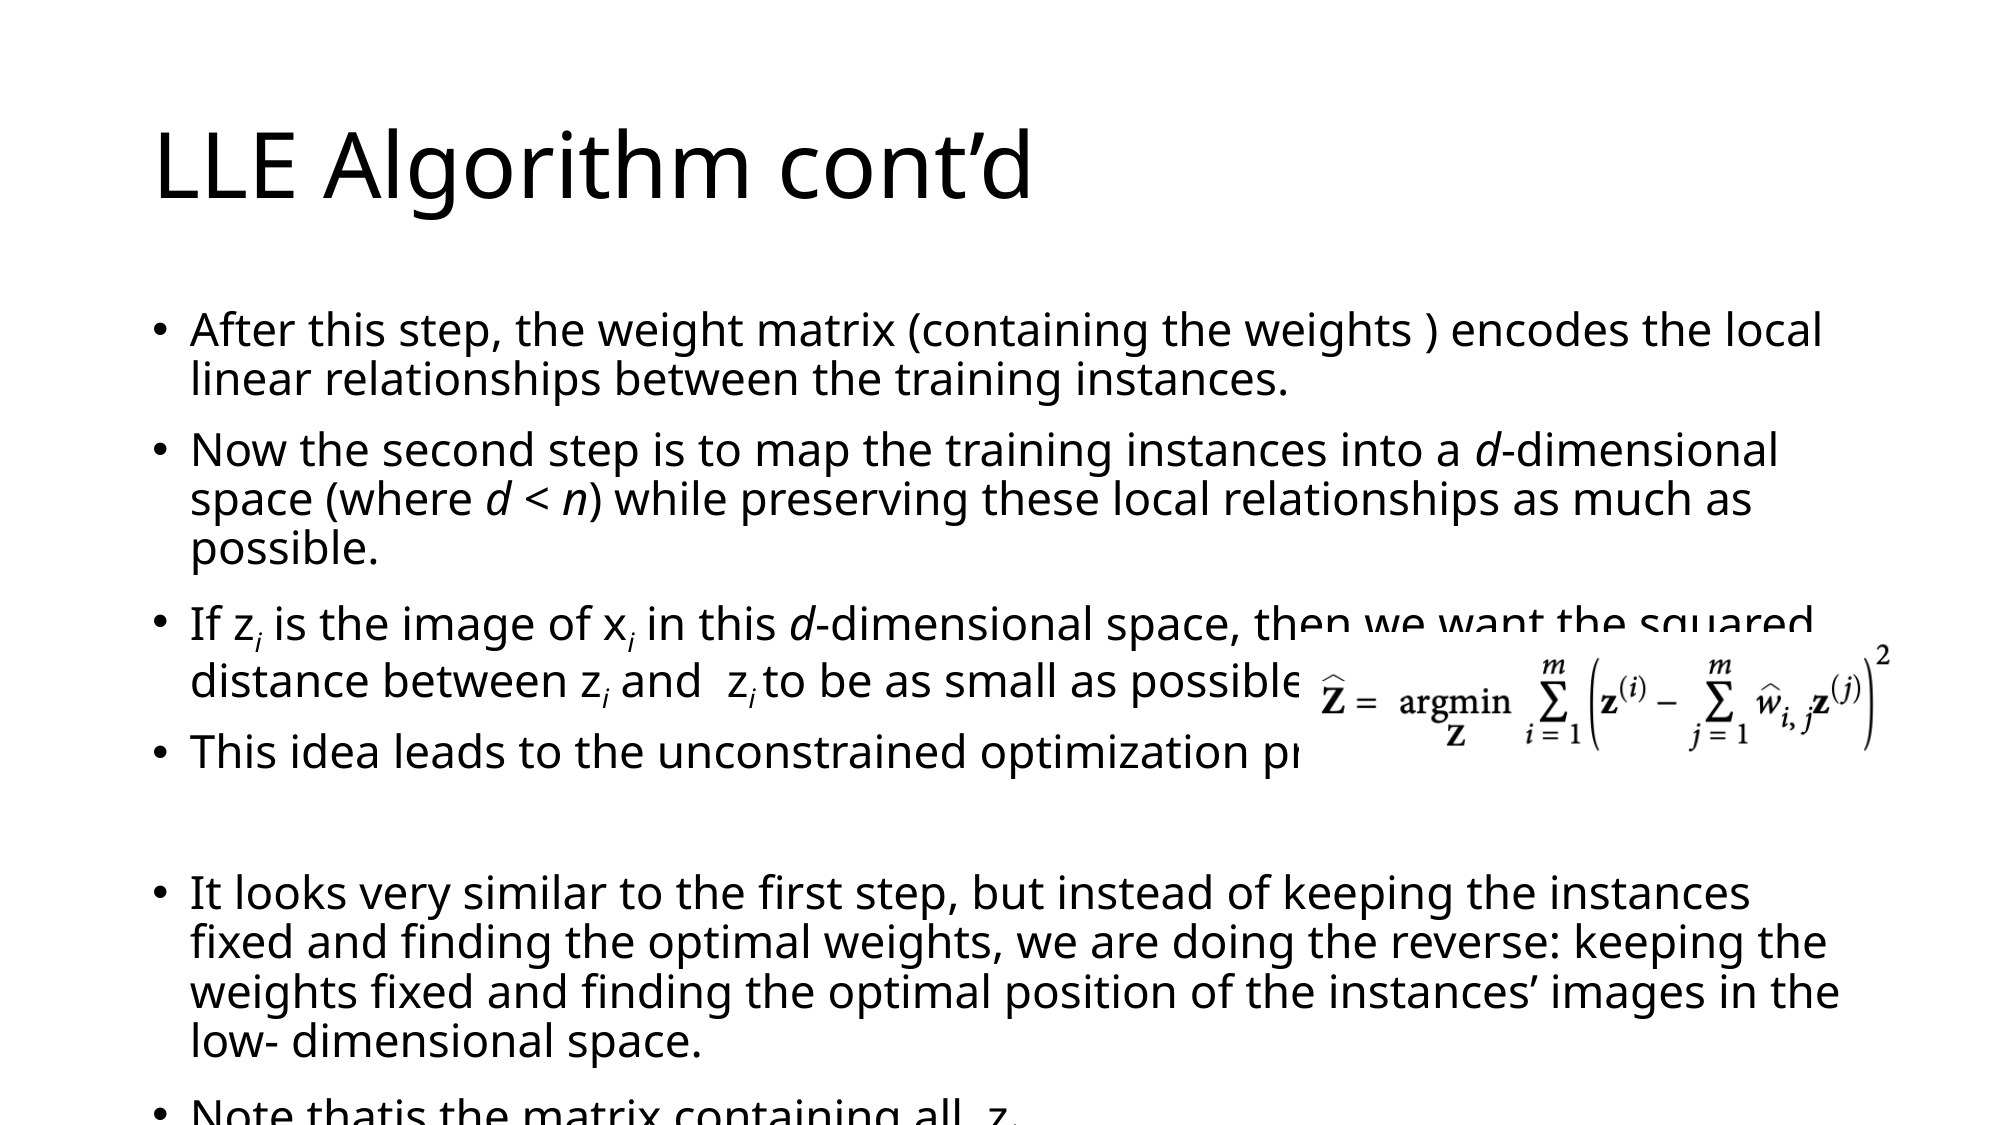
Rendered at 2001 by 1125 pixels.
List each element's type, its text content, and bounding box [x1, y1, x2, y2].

picture [1299, 632, 1929, 780]
title LLE Algorithm cont’d [137, 59, 1863, 278]
